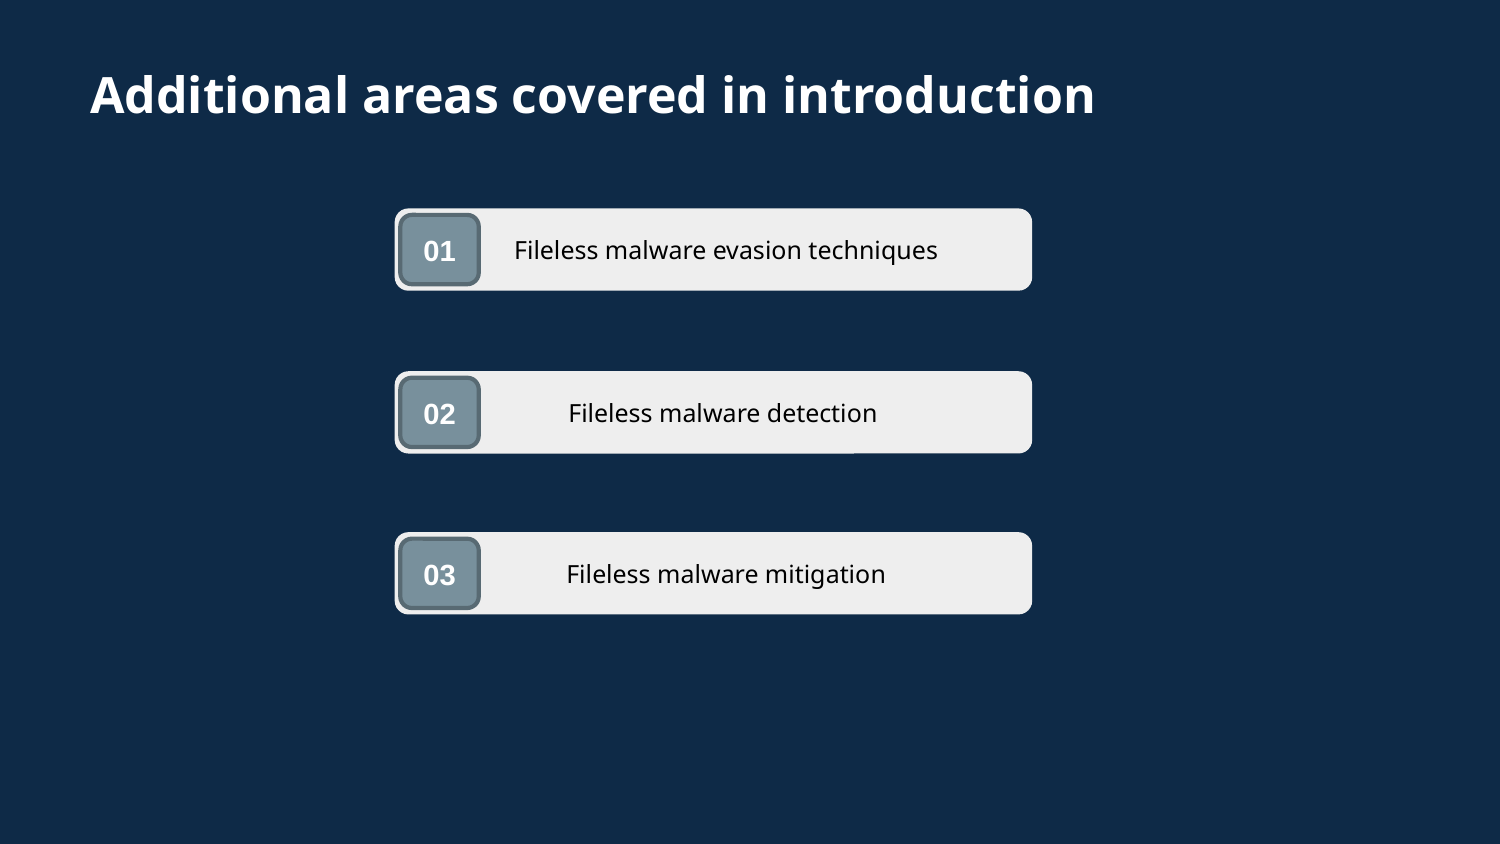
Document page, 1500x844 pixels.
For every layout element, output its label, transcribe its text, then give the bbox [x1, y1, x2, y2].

title Additional areas covered in introduction [75, 48, 1425, 142]
text_box 01 [398, 212, 481, 287]
text_box [985, 208, 1033, 291]
text_box [985, 371, 1033, 454]
text_box 03 [398, 536, 481, 611]
text_box Fileless malware detection [467, 371, 985, 454]
text_box [985, 532, 1033, 615]
text_box [394, 208, 467, 291]
text_box 02 [398, 375, 481, 450]
text_box [394, 532, 467, 615]
text_box Fileless malware evasion techniques [467, 208, 985, 291]
text_box Fileless malware mitigation [467, 532, 985, 615]
text_box [394, 371, 467, 454]
